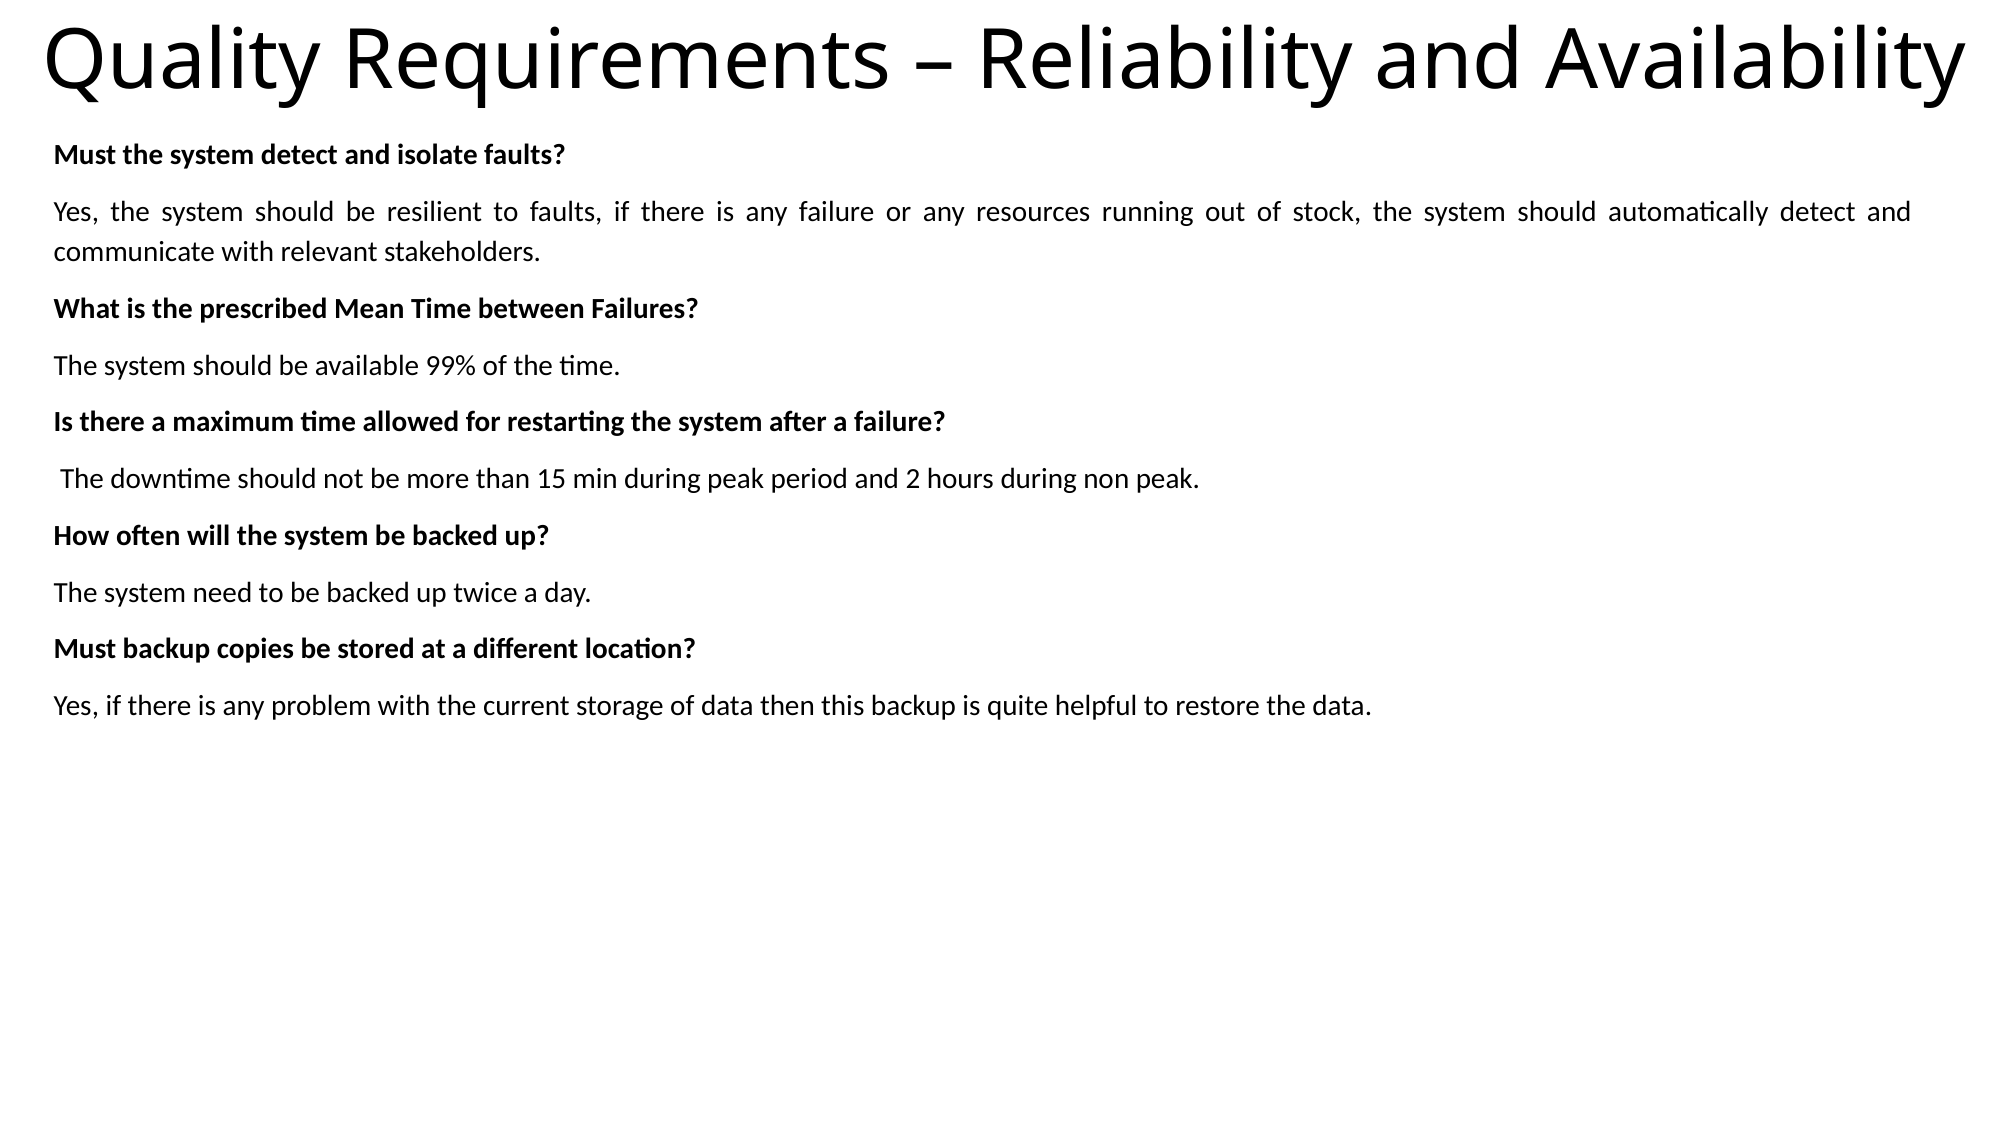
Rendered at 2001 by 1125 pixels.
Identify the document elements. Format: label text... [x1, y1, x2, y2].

text_box Must the system detect and isolate faults? Yes, the system should be resilient to faults, if there is any failure or any resources running out of stock, the system should automatically detect and communicate with relevant stakeholders. What is the prescribed Mean Time between Failures? The system should be available 99% of the time. Is there a maximum time allowed for restarting the system after a failure? The downtime should not be more than 15 min during peak period and 2 hours during non peak. How often will the system be backed up? The system need to be backed up twice a day. Must backup copies be stored at a different location? Yes, if there is any problem with the current storage of data then this backup is quite helpful to restore the data. [38, 122, 1928, 729]
title Quality Requirements – Reliability and Availability [27, 0, 1993, 171]
